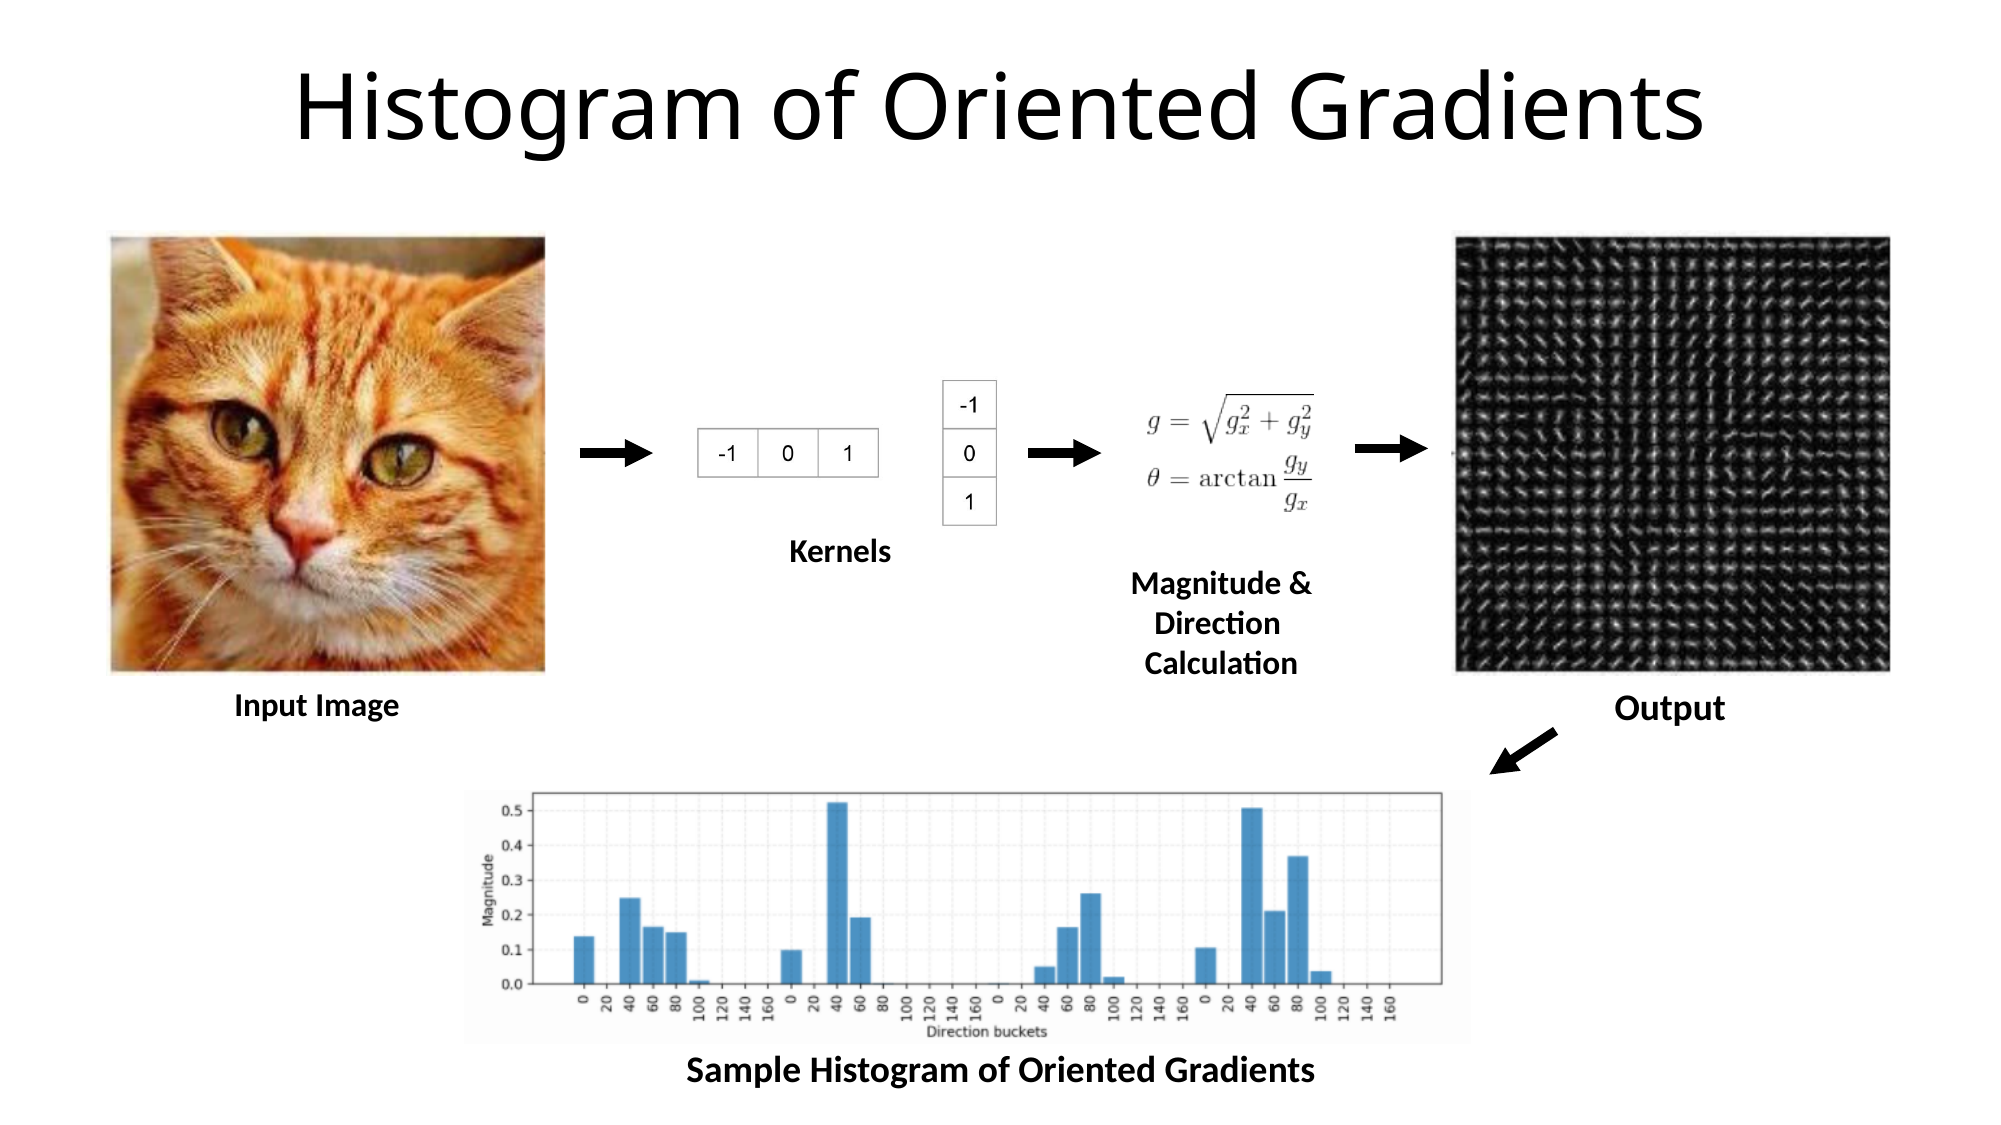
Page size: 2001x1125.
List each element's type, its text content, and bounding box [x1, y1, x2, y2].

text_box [464, 730, 1556, 1099]
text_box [106, 230, 546, 731]
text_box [1028, 394, 1329, 691]
title Histogram of Oriented Gradients [0, 0, 2000, 219]
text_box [1354, 230, 1891, 736]
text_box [579, 354, 1010, 577]
